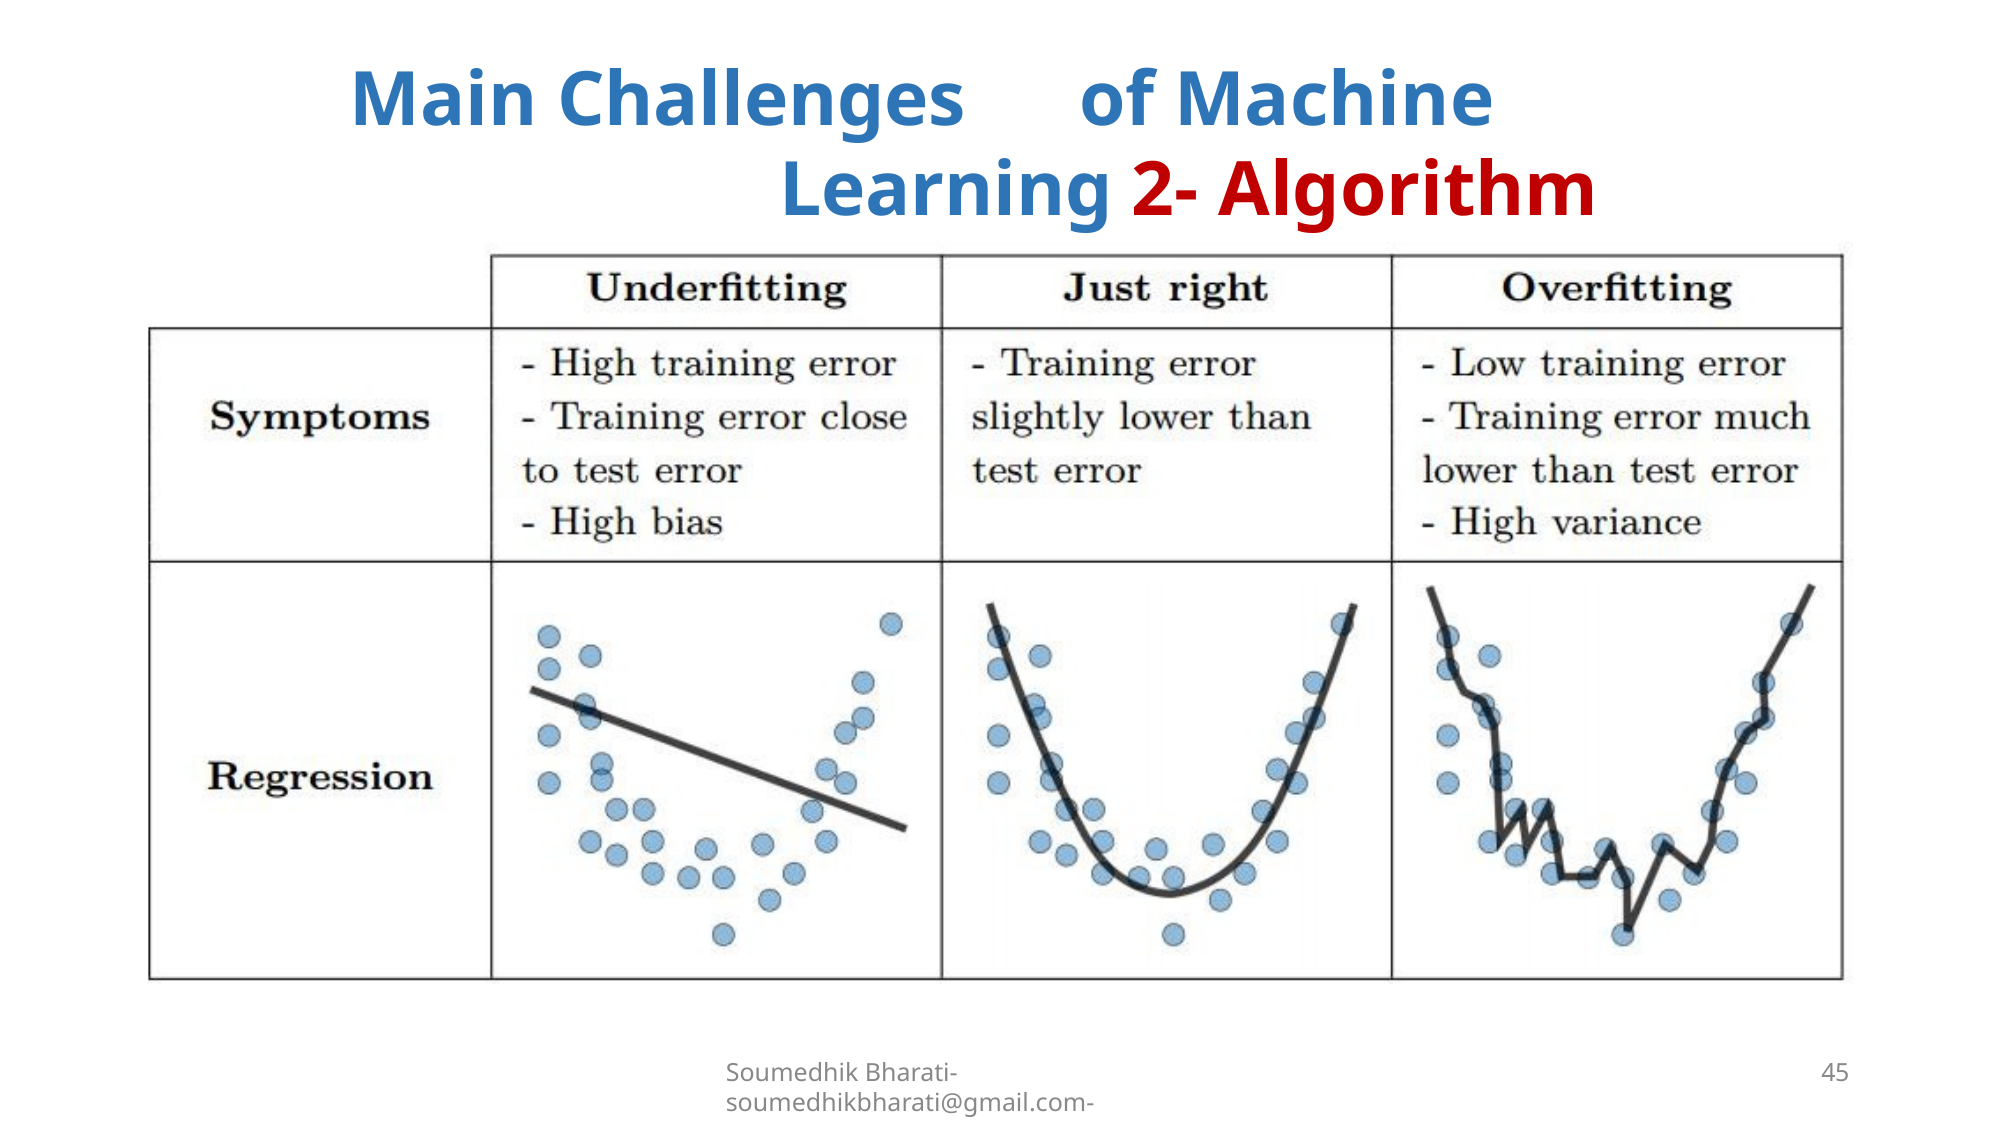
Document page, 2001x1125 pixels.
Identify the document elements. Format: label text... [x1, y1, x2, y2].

slide_number 45 [1819, 1056, 1856, 1125]
title Main Challenges of Machine Learning 2- Algorithm [347, 48, 1644, 239]
text_box Soumedhik Bharati- soumedhikbharati@gmail.com- [723, 1056, 1277, 1117]
picture [147, 242, 1853, 985]
